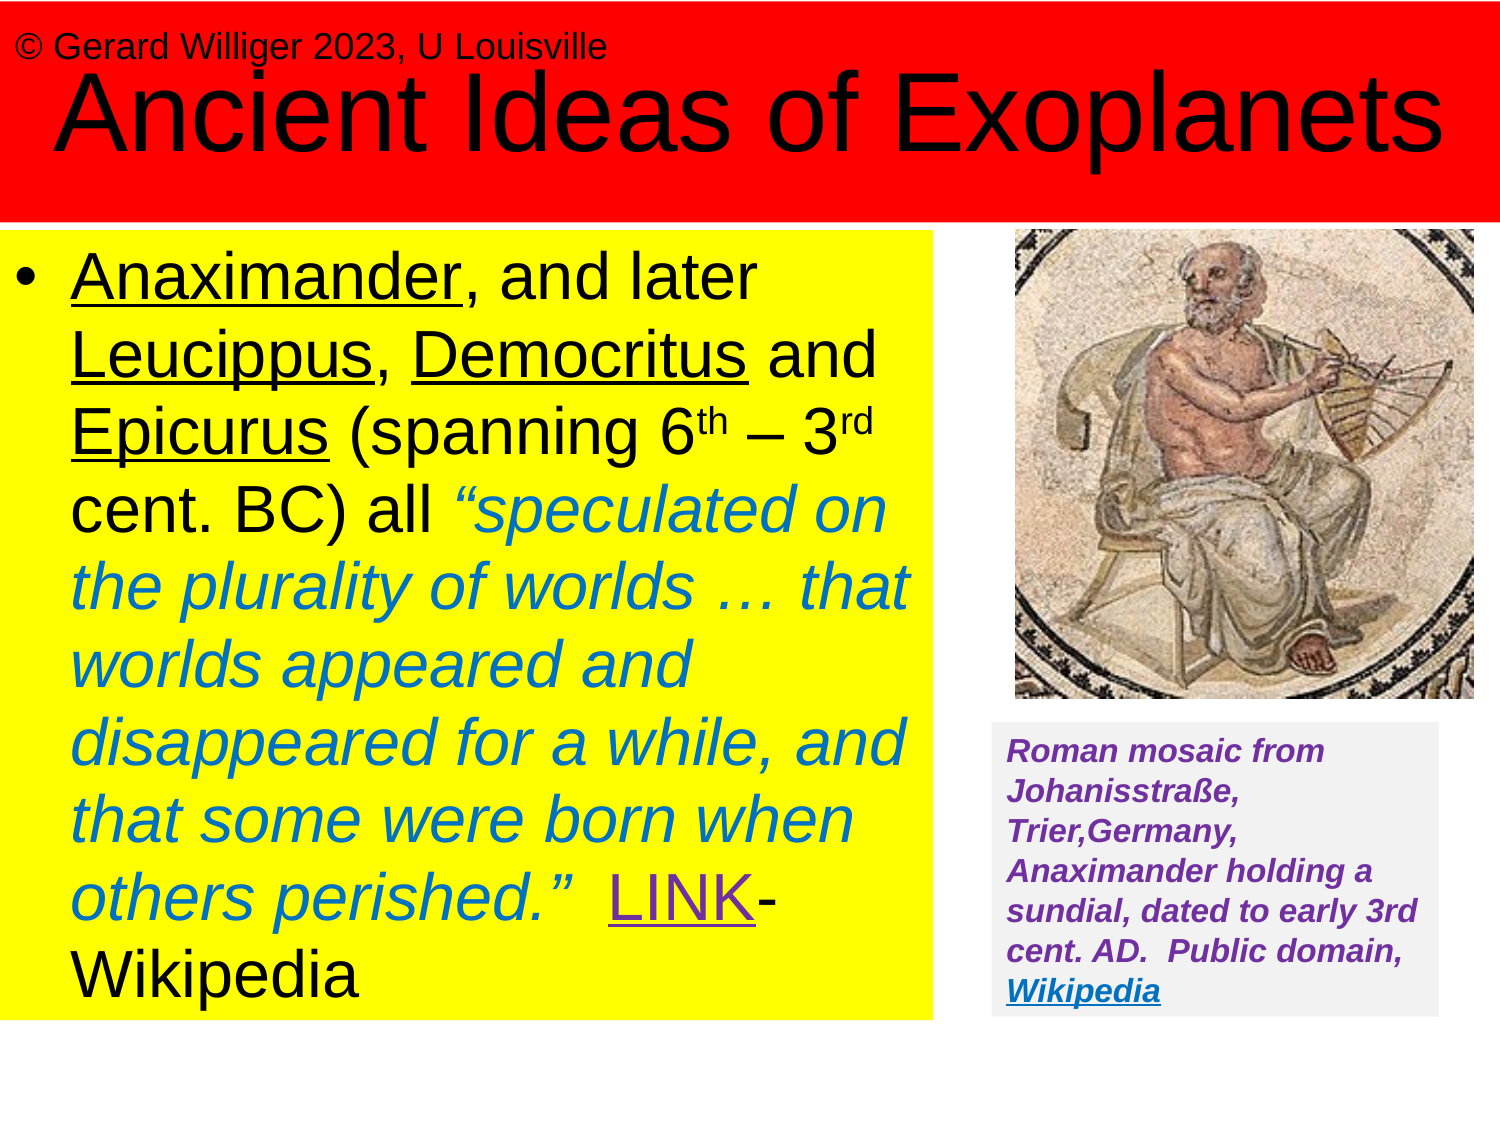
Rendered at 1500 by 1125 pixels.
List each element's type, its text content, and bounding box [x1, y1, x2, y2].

picture [1015, 229, 1474, 699]
text_box © Gerard Williger 2023, U Louisville [0, 14, 625, 75]
text_box Roman mosaic from Johanisstraße, Trier,Germany, Anaximander holding a sundial, dated to early 3rd cent. AD. Public domain, Wikipedia [991, 722, 1439, 1017]
title Ancient Ideas of Exoplanets [0, 1, 1500, 223]
list Anaximander, and later Leucippus, Democritus and Epicurus (spanning 6th – 3rd cent. BC) all “speculated on the plurality of worlds … that worlds appeared and disappeared for a while, and that some were born when others perished.” LINK-Wikipedia [0, 230, 934, 1021]
